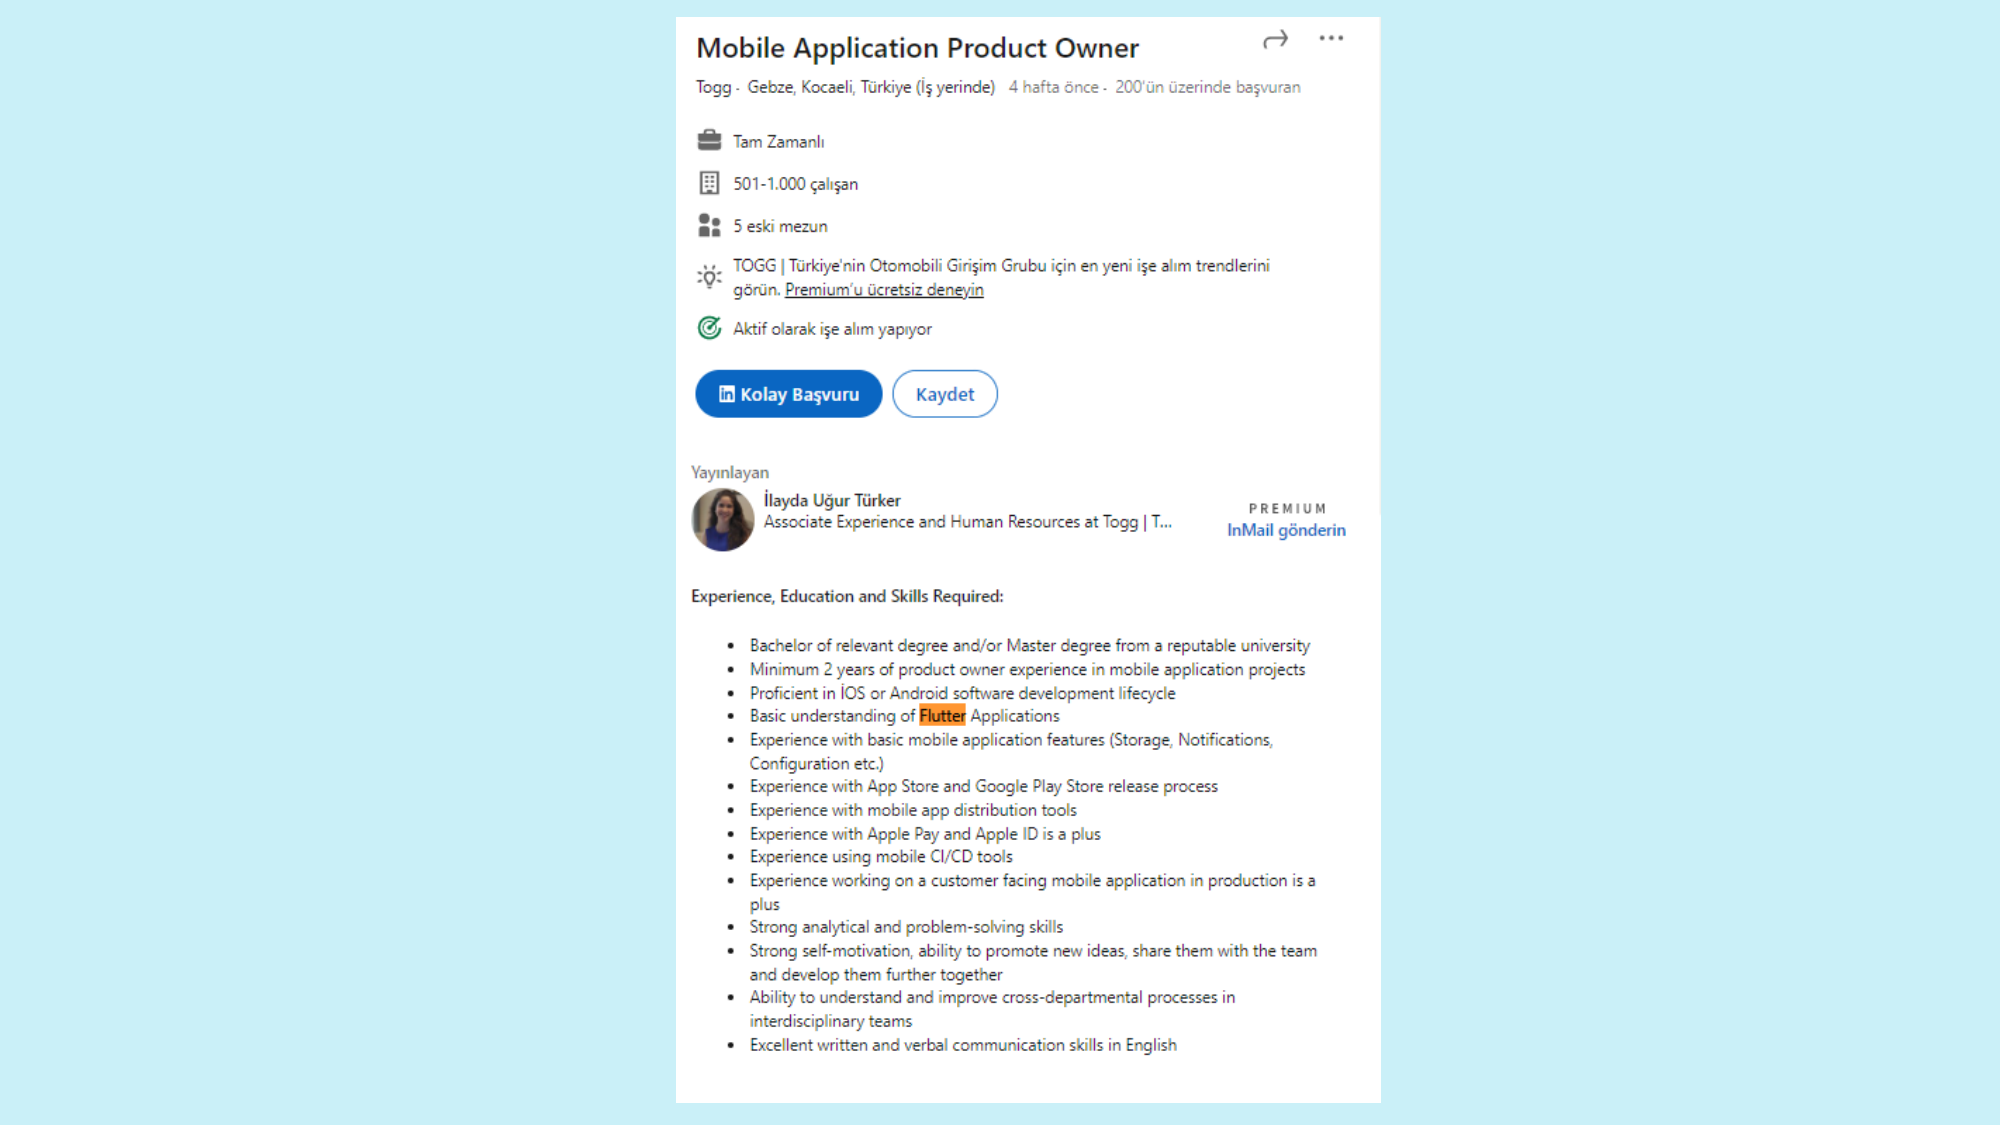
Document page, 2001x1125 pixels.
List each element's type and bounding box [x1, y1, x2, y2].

picture [676, 17, 1381, 1103]
